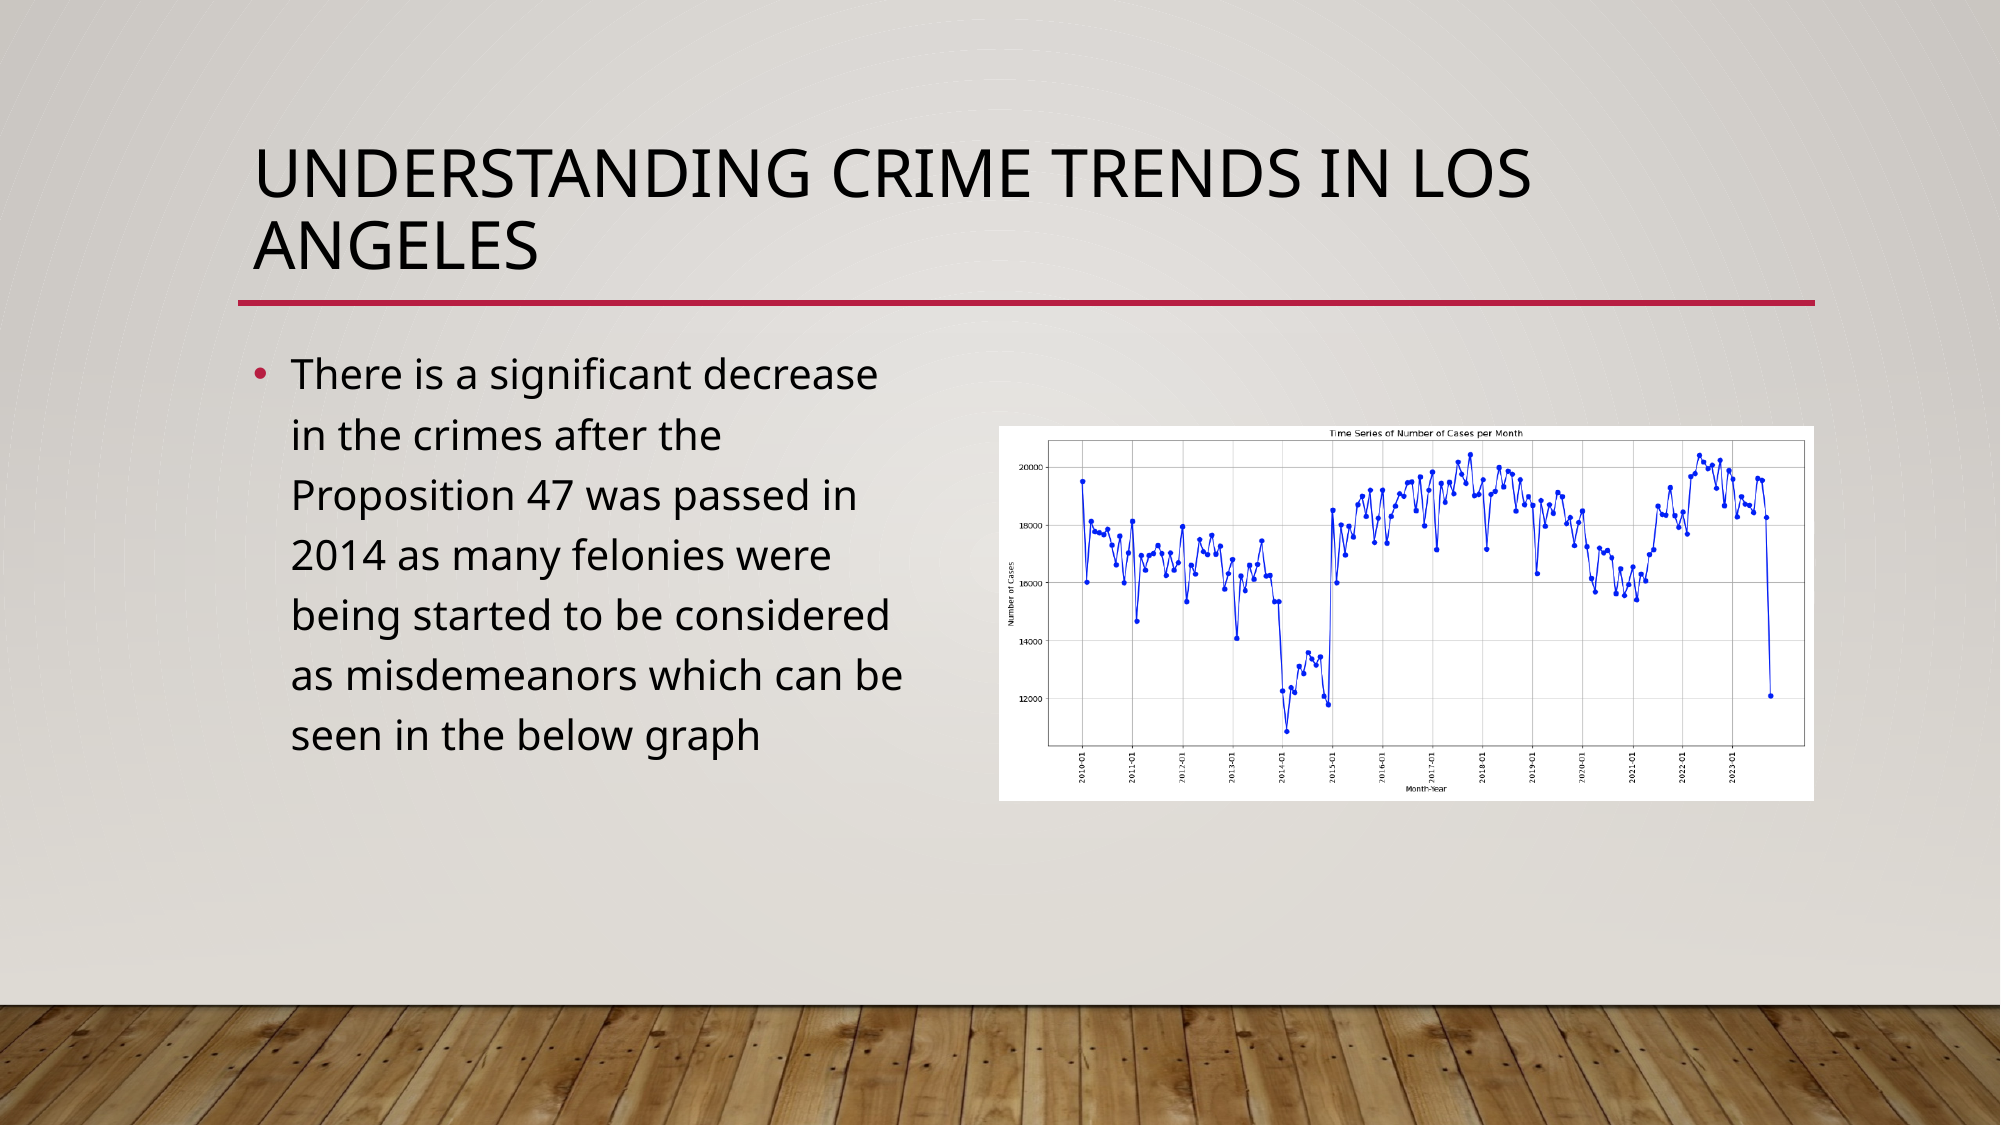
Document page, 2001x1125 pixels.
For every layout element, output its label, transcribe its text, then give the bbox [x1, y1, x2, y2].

list There is a significant decrease in the crimes after the Proposition 47 was passed in 2014 as many felonies were being started to be considered as misdemeanors which can be seen in the below graph [238, 330, 921, 897]
picture [999, 426, 1814, 801]
picture [0, 1005, 2000, 1125]
title Understanding Crime Trends in Los Angeles [238, 131, 1814, 305]
